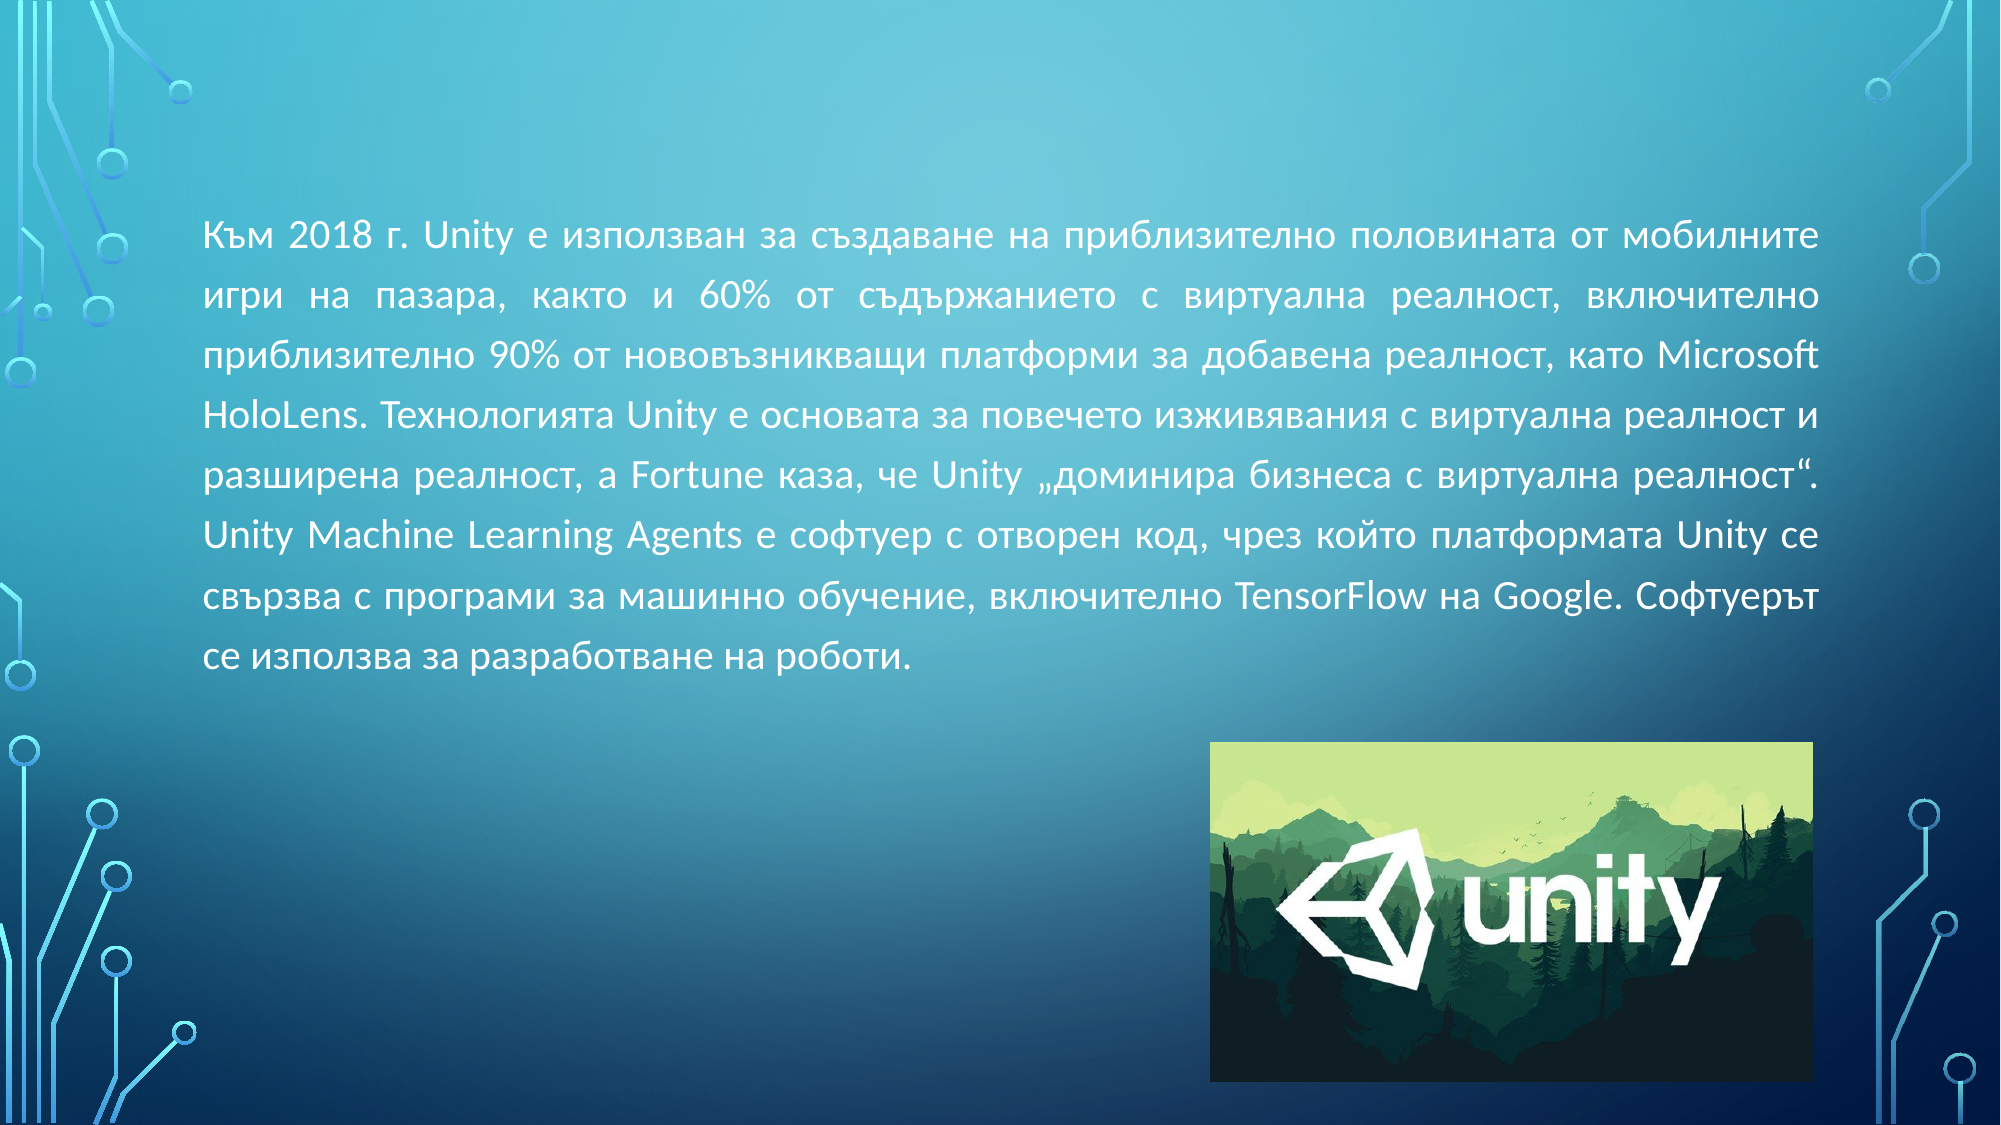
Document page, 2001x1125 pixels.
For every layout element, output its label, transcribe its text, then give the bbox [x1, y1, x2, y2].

list Към 2018 г. Unity е използван за създаване на приблизително половината от мобилните игри на пазара, както и 60% от съдържанието с виртуална реалност, включително приблизително 90% от нововъзникващи платформи за добавена реалност, като Microsoft HoloLens. Технологията Unity е основата за повечето изживявания с виртуална реалност и разширена реалност, а Fortune каза, че Unity „доминира бизнеса с виртуална реалност“. Unity Machine Learning Agents е софтуер с отворен код, чрез който платформата Unity се свързва с програми за машинно обучение, включително TensorFlow на Google. Софтуерът се използва за разработване на роботи. [187, 189, 1836, 755]
picture [1210, 742, 1813, 1082]
